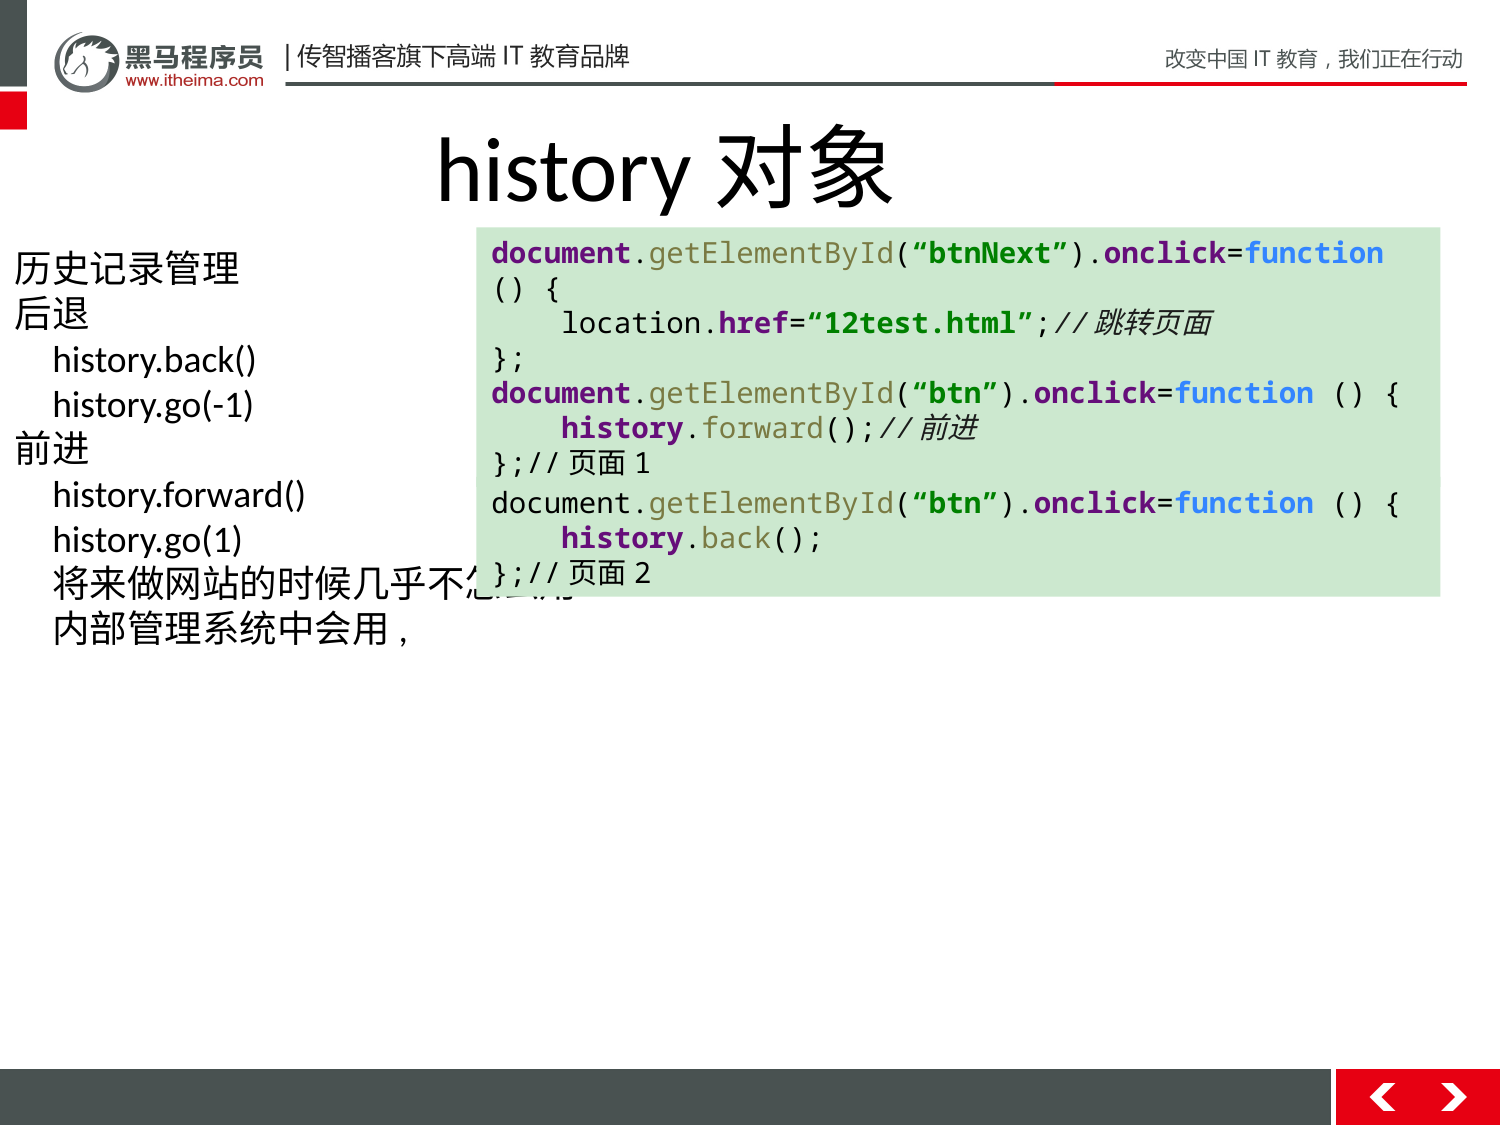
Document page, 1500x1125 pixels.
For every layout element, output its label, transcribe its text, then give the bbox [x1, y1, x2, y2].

text_box document.getElementById(“btn”).onclick=function () { history.back(); };//页面2 [476, 476, 1441, 597]
title history对象 [0, 102, 1334, 237]
list 历史记录管理 后退 history.back() history.go(-1) 前进 history.forward() history.go(1) 将来做网站的时候几乎不怎么用 内部管理系统中会用, [0, 237, 746, 848]
picture [0, 0, 1500, 1125]
text_box document.getElementById(“btnNext”).onclick=function () { location.href=“12test.html”;//跳转页面 }; document.getElementById(“btn”).onclick=function () { history.forward();//前进 };//页面1 [476, 227, 1441, 476]
